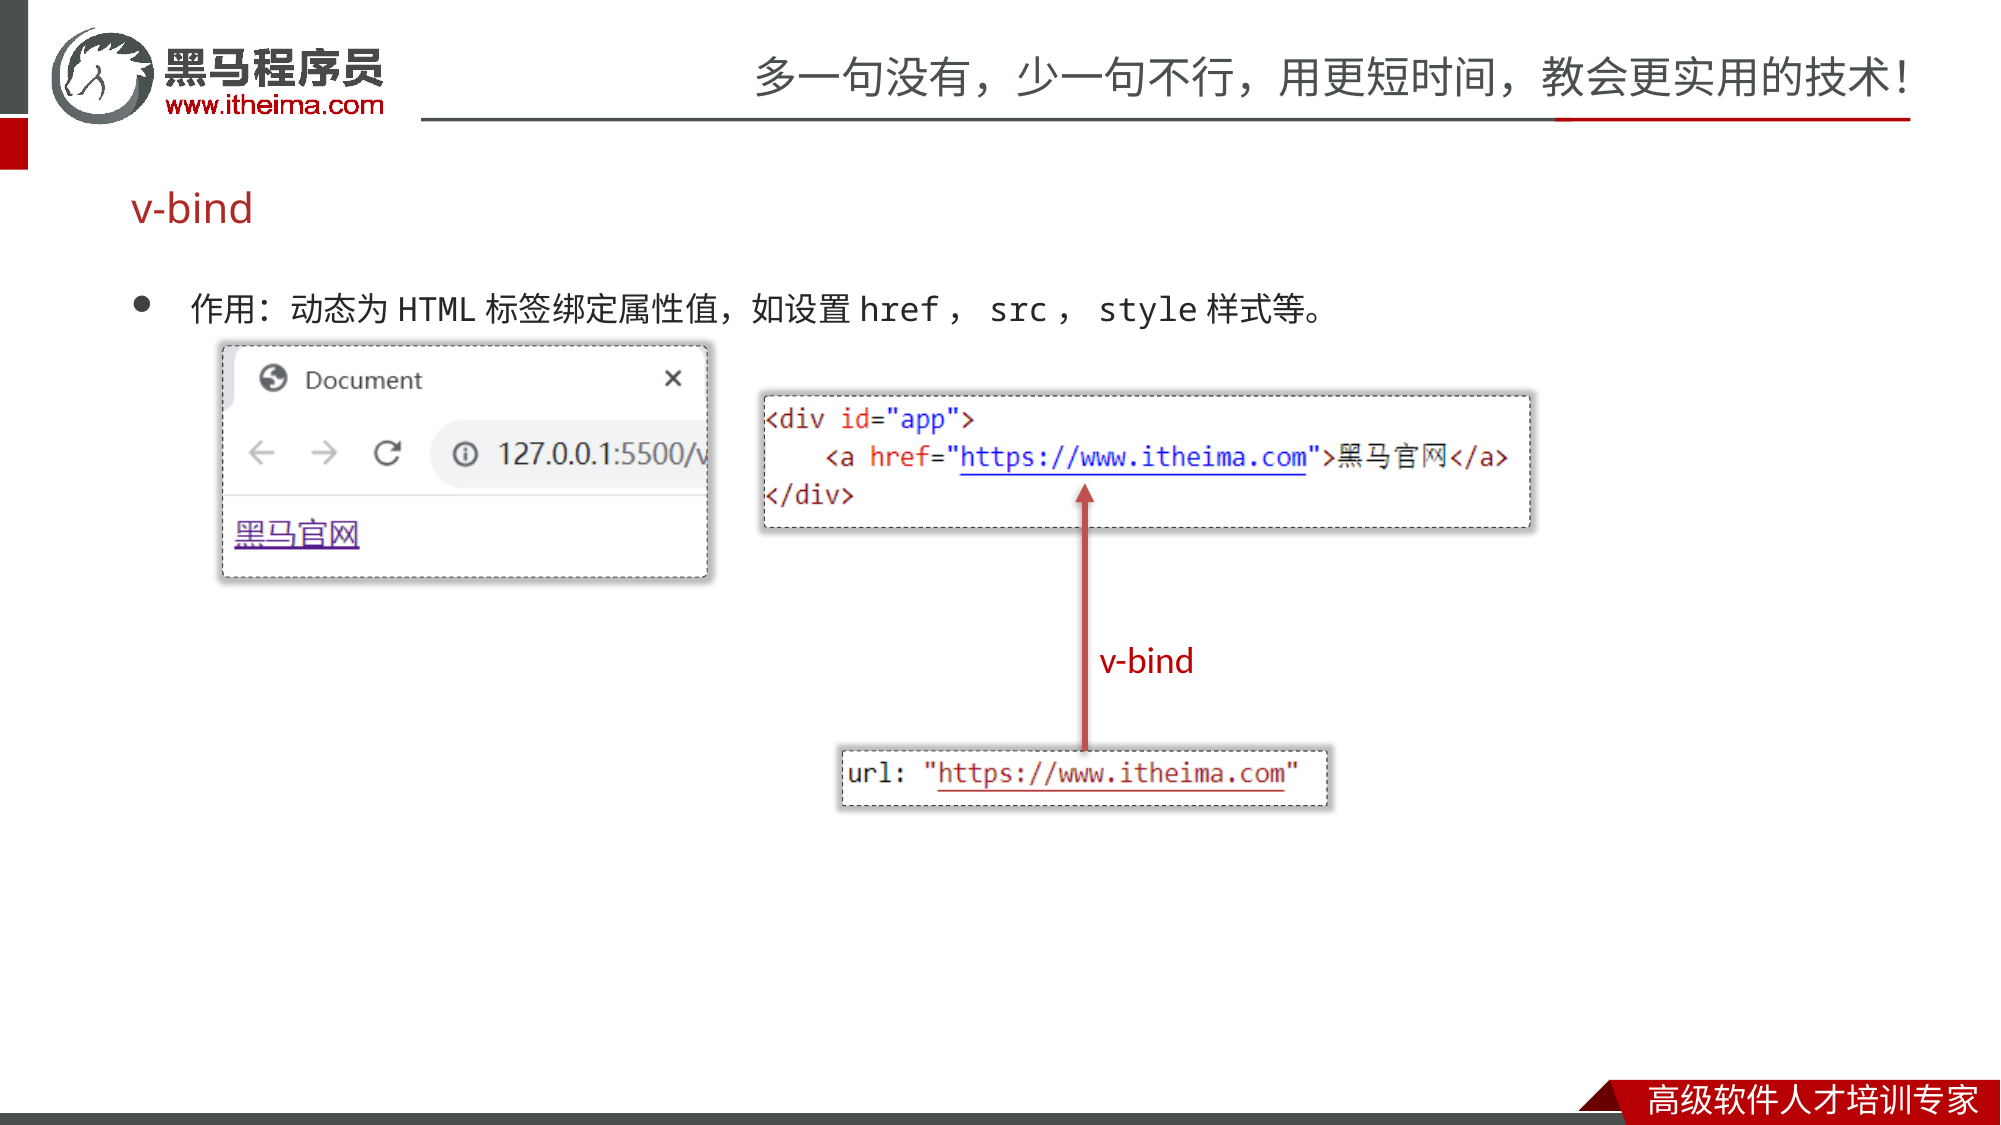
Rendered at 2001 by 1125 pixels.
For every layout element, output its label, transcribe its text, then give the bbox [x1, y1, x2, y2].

list 作用：动态为HTML标签绑定属性值，如设置href，src，style样式等。 [116, 260, 1880, 335]
picture [842, 750, 1328, 806]
picture [50, 26, 384, 125]
picture [764, 395, 1531, 528]
title v-bind [116, 164, 1880, 250]
picture [222, 345, 708, 578]
text_box v-bind [1090, 628, 1212, 689]
